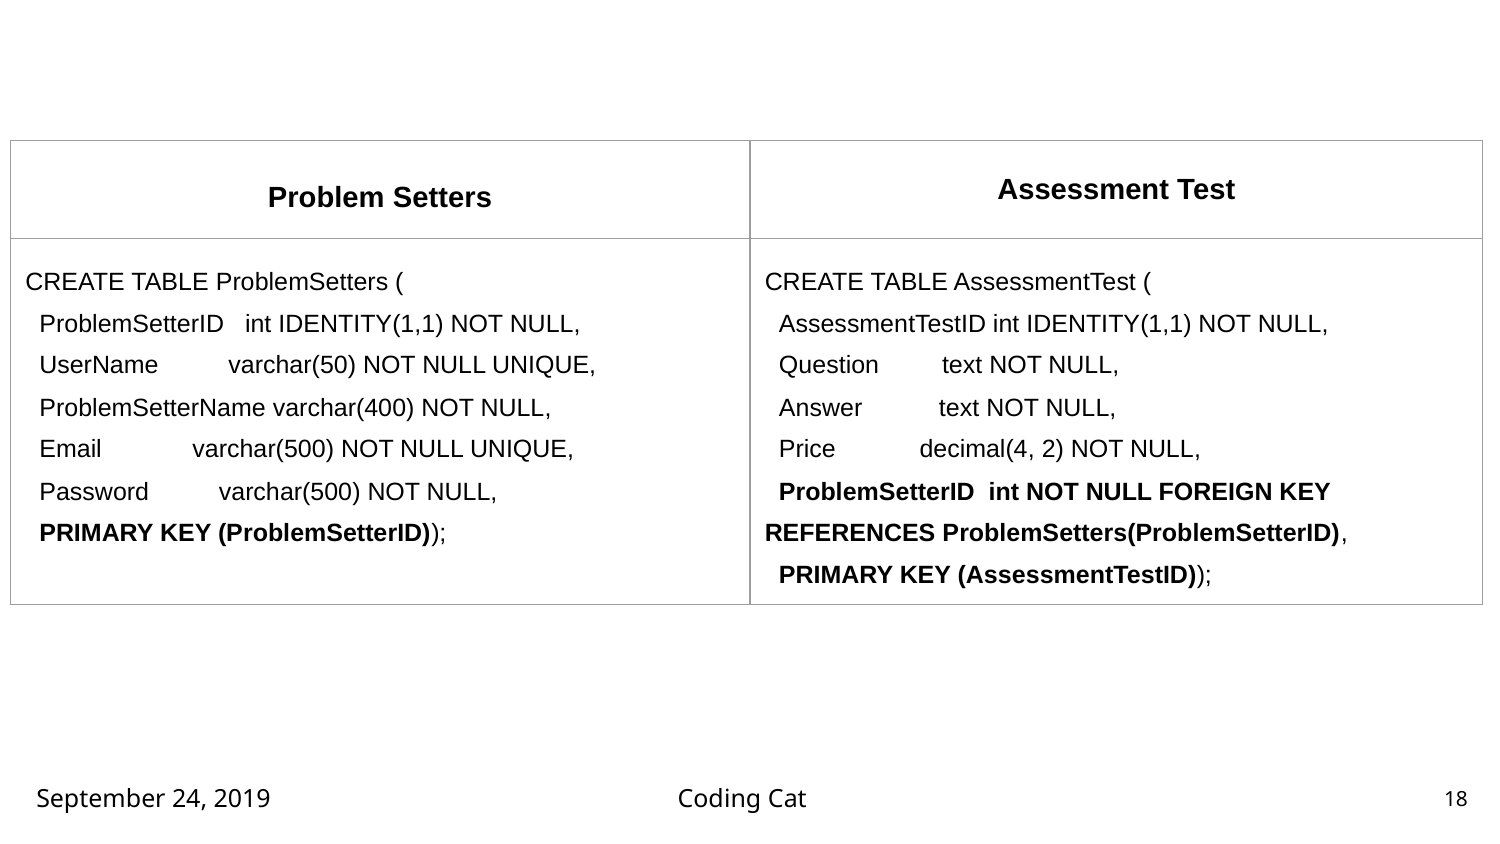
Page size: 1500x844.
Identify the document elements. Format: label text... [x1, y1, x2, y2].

table_cell CREATE TABLE ProblemSetters ( ProblemSetterID int IDENTITY(1,1) NOT NULL, UserName varchar(50) NOT NULL UNIQUE, ProblemSetterName varchar(400) NOT NULL, Email varchar(500) NOT NULL UNIQUE, Password varchar(500) NOT NULL, PRIMARY KEY (ProblemSetterID)); [11, 239, 749, 604]
table_header Assessment Test [751, 141, 1482, 238]
text_box September 24, 2019 [20, 767, 287, 833]
text_box Coding Cat [609, 767, 876, 833]
slide_number 18 [1392, 767, 1483, 833]
table_cell CREATE TABLE AssessmentTest ( AssessmentTestID int IDENTITY(1,1) NOT NULL, Question text NOT NULL, Answer text NOT NULL, Price decimal(4, 2) NOT NULL, ProblemSetterID int NOT NULL FOREIGN KEY REFERENCES ProblemSetters(ProblemSetterID), PRIMARY KEY (AssessmentTestID)); [751, 239, 1482, 604]
table_header Problem Setters [11, 141, 749, 238]
